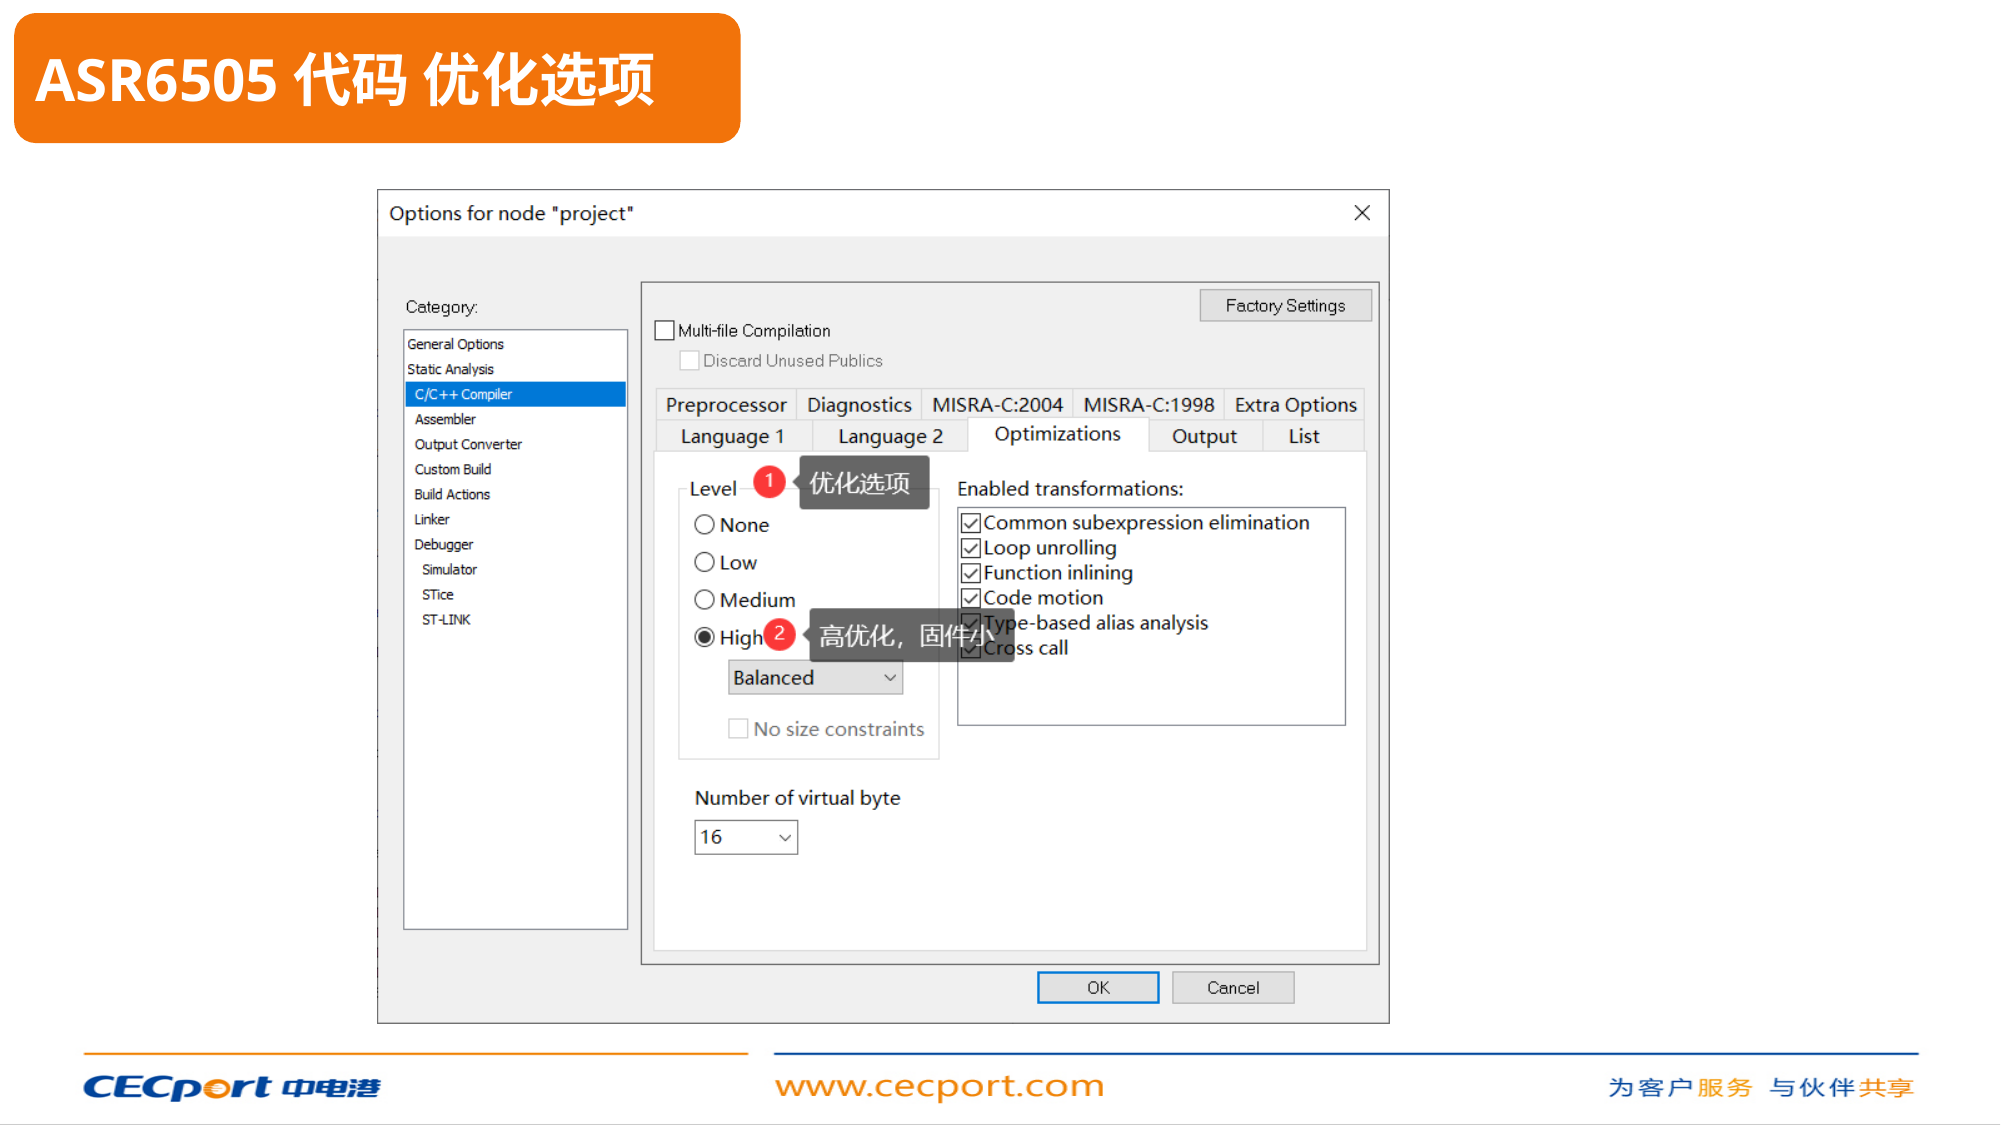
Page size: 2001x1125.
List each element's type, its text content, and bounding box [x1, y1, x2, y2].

text_box ASR6505代码 优化选项 [12, 11, 743, 146]
picture [0, 0, 2001, 1125]
